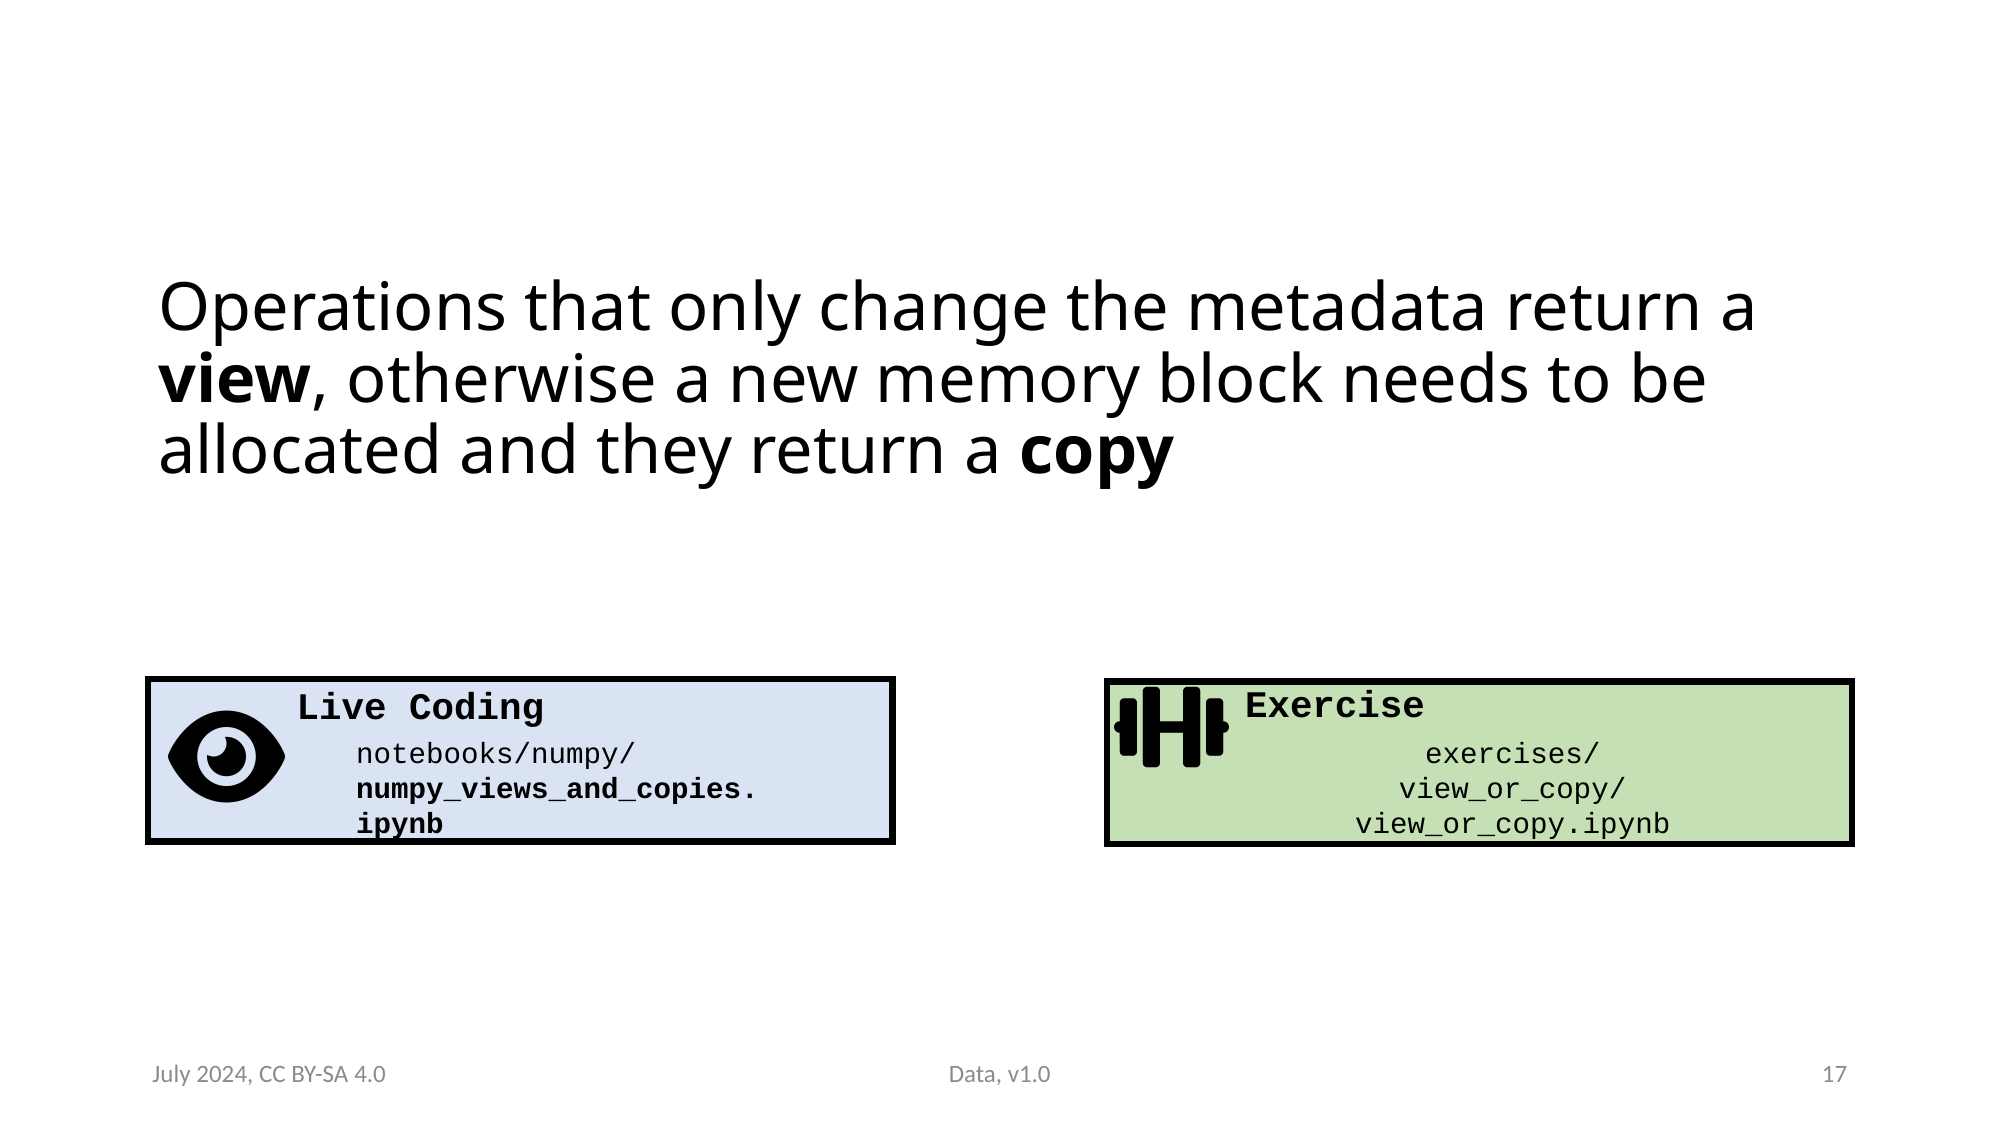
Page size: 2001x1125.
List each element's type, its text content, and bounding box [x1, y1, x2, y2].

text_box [147, 674, 893, 842]
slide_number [137, 1042, 588, 1103]
title Operations that only change the metadata return a view, otherwise a new memory block needs to be allocated and they return a copy [143, 306, 1869, 455]
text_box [1107, 673, 1852, 844]
footer Data, v1.0 [662, 1042, 1338, 1103]
slide_number 17 [1412, 1042, 1863, 1103]
